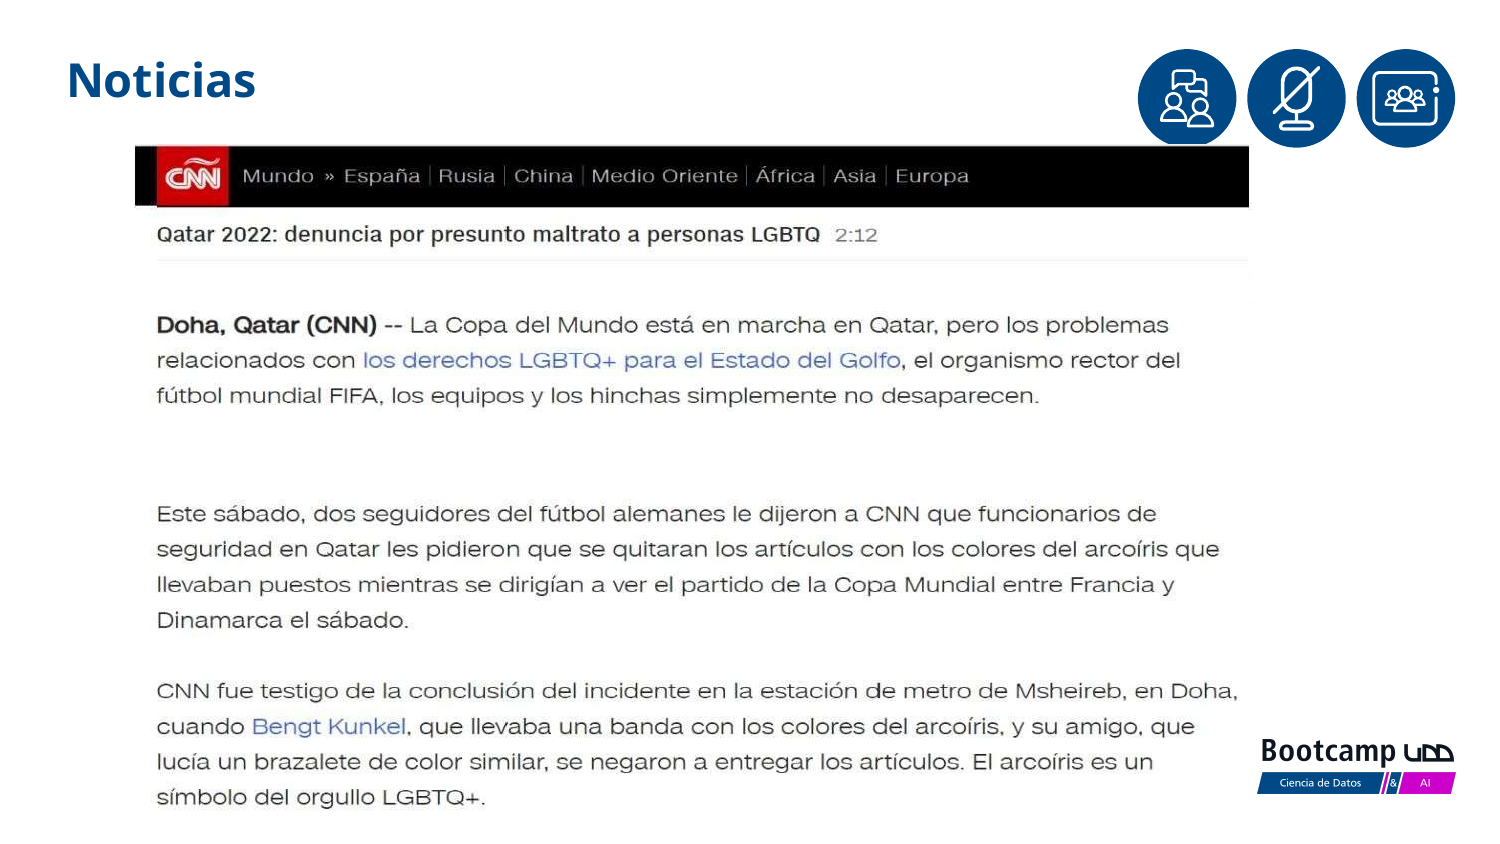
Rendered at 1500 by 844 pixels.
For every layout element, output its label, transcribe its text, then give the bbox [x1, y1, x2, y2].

picture [134, 144, 1253, 812]
title Noticias [51, 32, 972, 127]
picture [1257, 739, 1456, 794]
